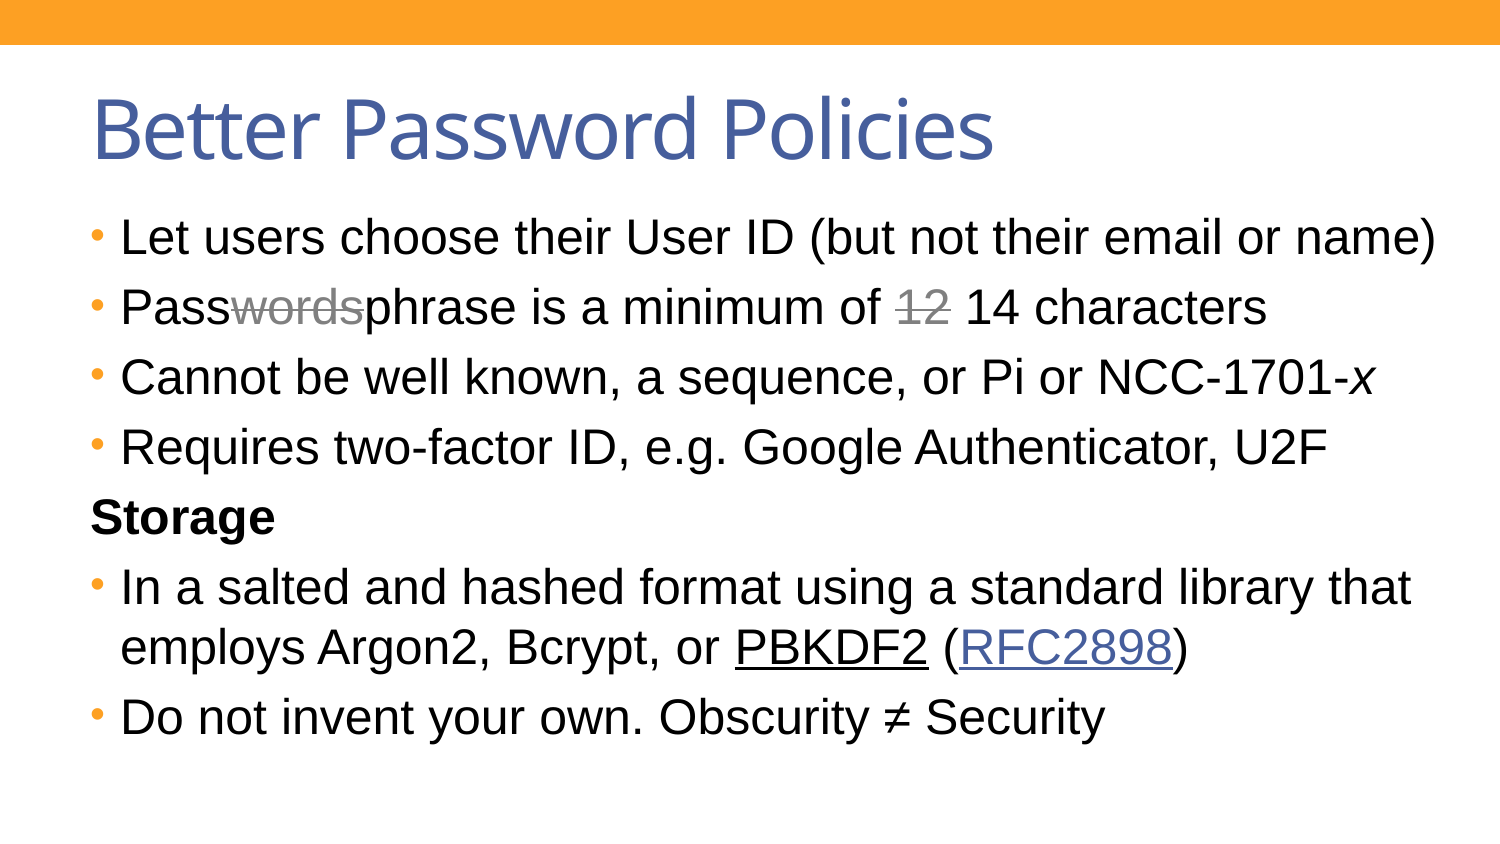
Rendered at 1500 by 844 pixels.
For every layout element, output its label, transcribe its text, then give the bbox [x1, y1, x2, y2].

title Better Password Policies [75, 65, 1425, 188]
